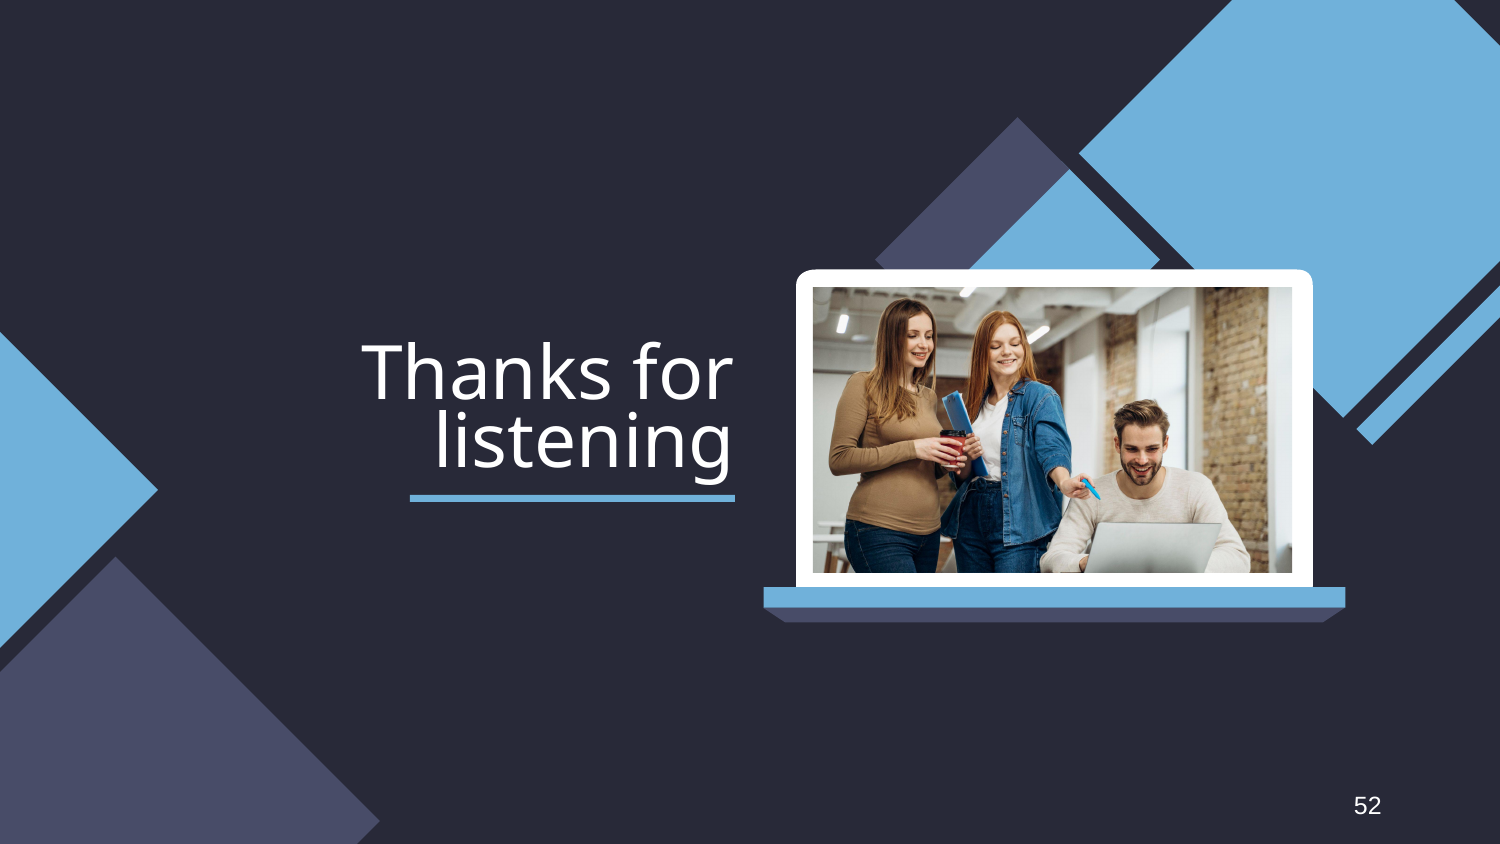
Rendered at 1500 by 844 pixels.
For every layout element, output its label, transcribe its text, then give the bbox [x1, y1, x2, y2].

picture [812, 287, 1293, 573]
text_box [762, 270, 1346, 623]
text_box [409, 494, 735, 502]
title Thanks for listening [223, 332, 750, 495]
slide_number ‹#› [1059, 782, 1397, 828]
